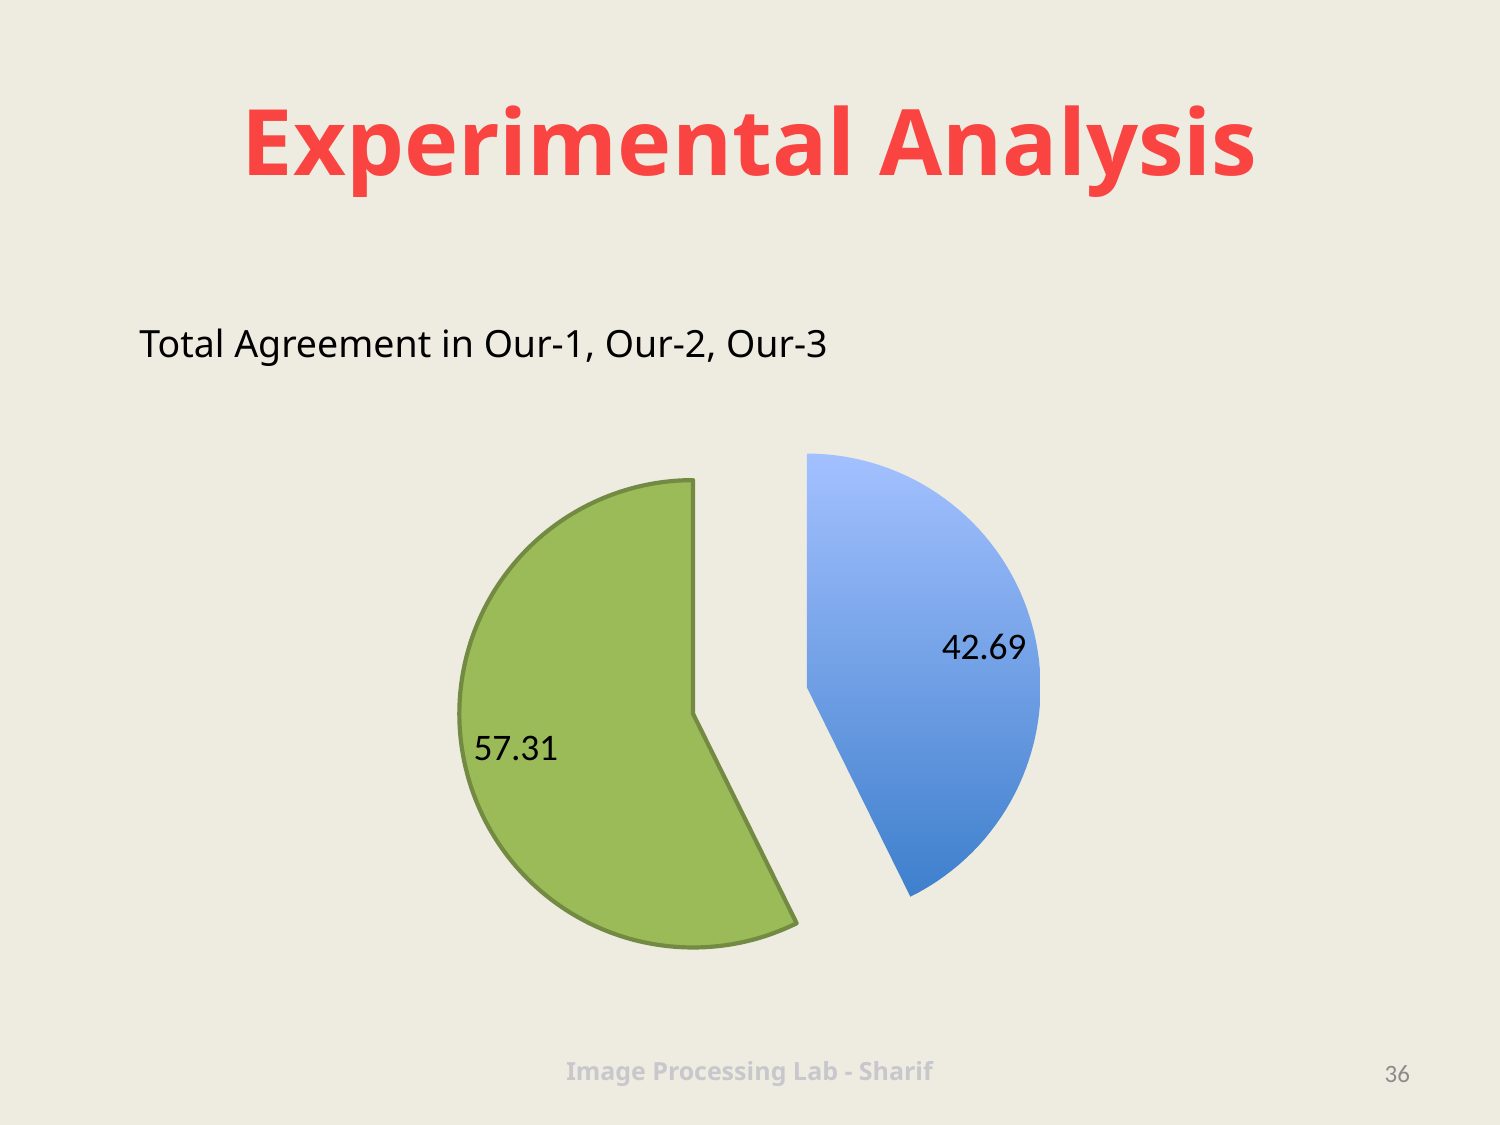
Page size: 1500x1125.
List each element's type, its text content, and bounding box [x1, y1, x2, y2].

text_box Total Agreement in Our-1, Our-2, Our-3 [124, 312, 1425, 373]
title Experimental Analysis [75, 45, 1425, 233]
footer Image Processing Lab - Sharif [512, 1042, 988, 1103]
slide_number 36 [1074, 1042, 1425, 1103]
chart [74, 395, 1426, 1006]
